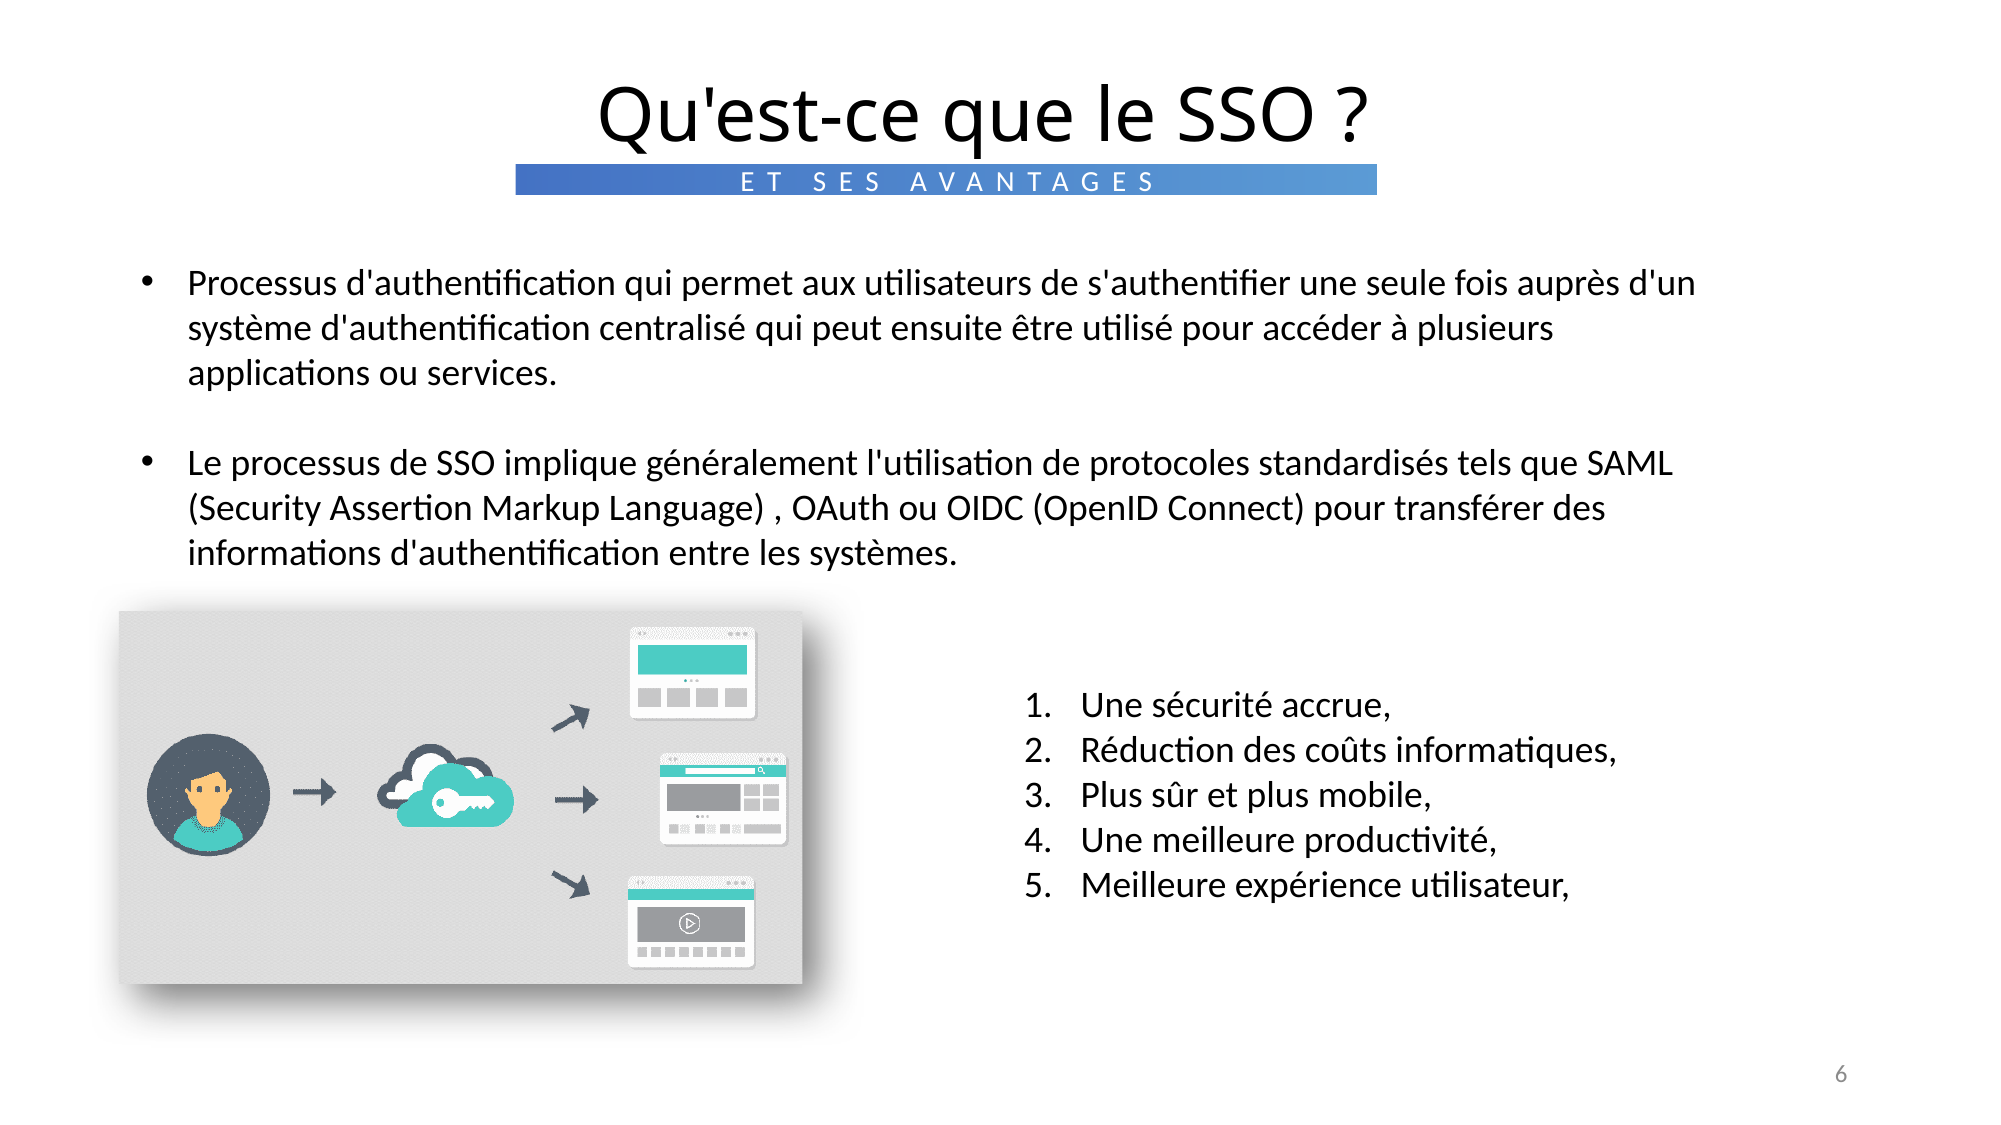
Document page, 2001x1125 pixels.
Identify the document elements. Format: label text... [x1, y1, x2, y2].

text_box Qu'est-ce que le SSO ? [581, 58, 1515, 164]
text_box Une sécurité accrue, Réduction des coûts informatiques, Plus sûr et plus mobile, Une meilleure productivité, Meilleure expérience utilisateur, [1009, 672, 1872, 913]
slide_number 6 [1412, 1042, 1863, 1103]
picture [118, 611, 803, 984]
list Et ses avantages [515, 164, 1377, 195]
text_box Processus d'authentification qui permet aux utilisateurs de s'authentifier une seule fois auprès d'un système d'authentification centralisé qui peut ensuite être utilisé pour accéder à plusieurs applications ou services. Le processus de SSO implique généralement l'utilisation de protocoles standardisés tels que SAML (Security Assertion Markup Language) , OAuth ou OIDC (OpenID Connect) pour transférer des informations d'authentification entre les systèmes. [125, 250, 1804, 581]
